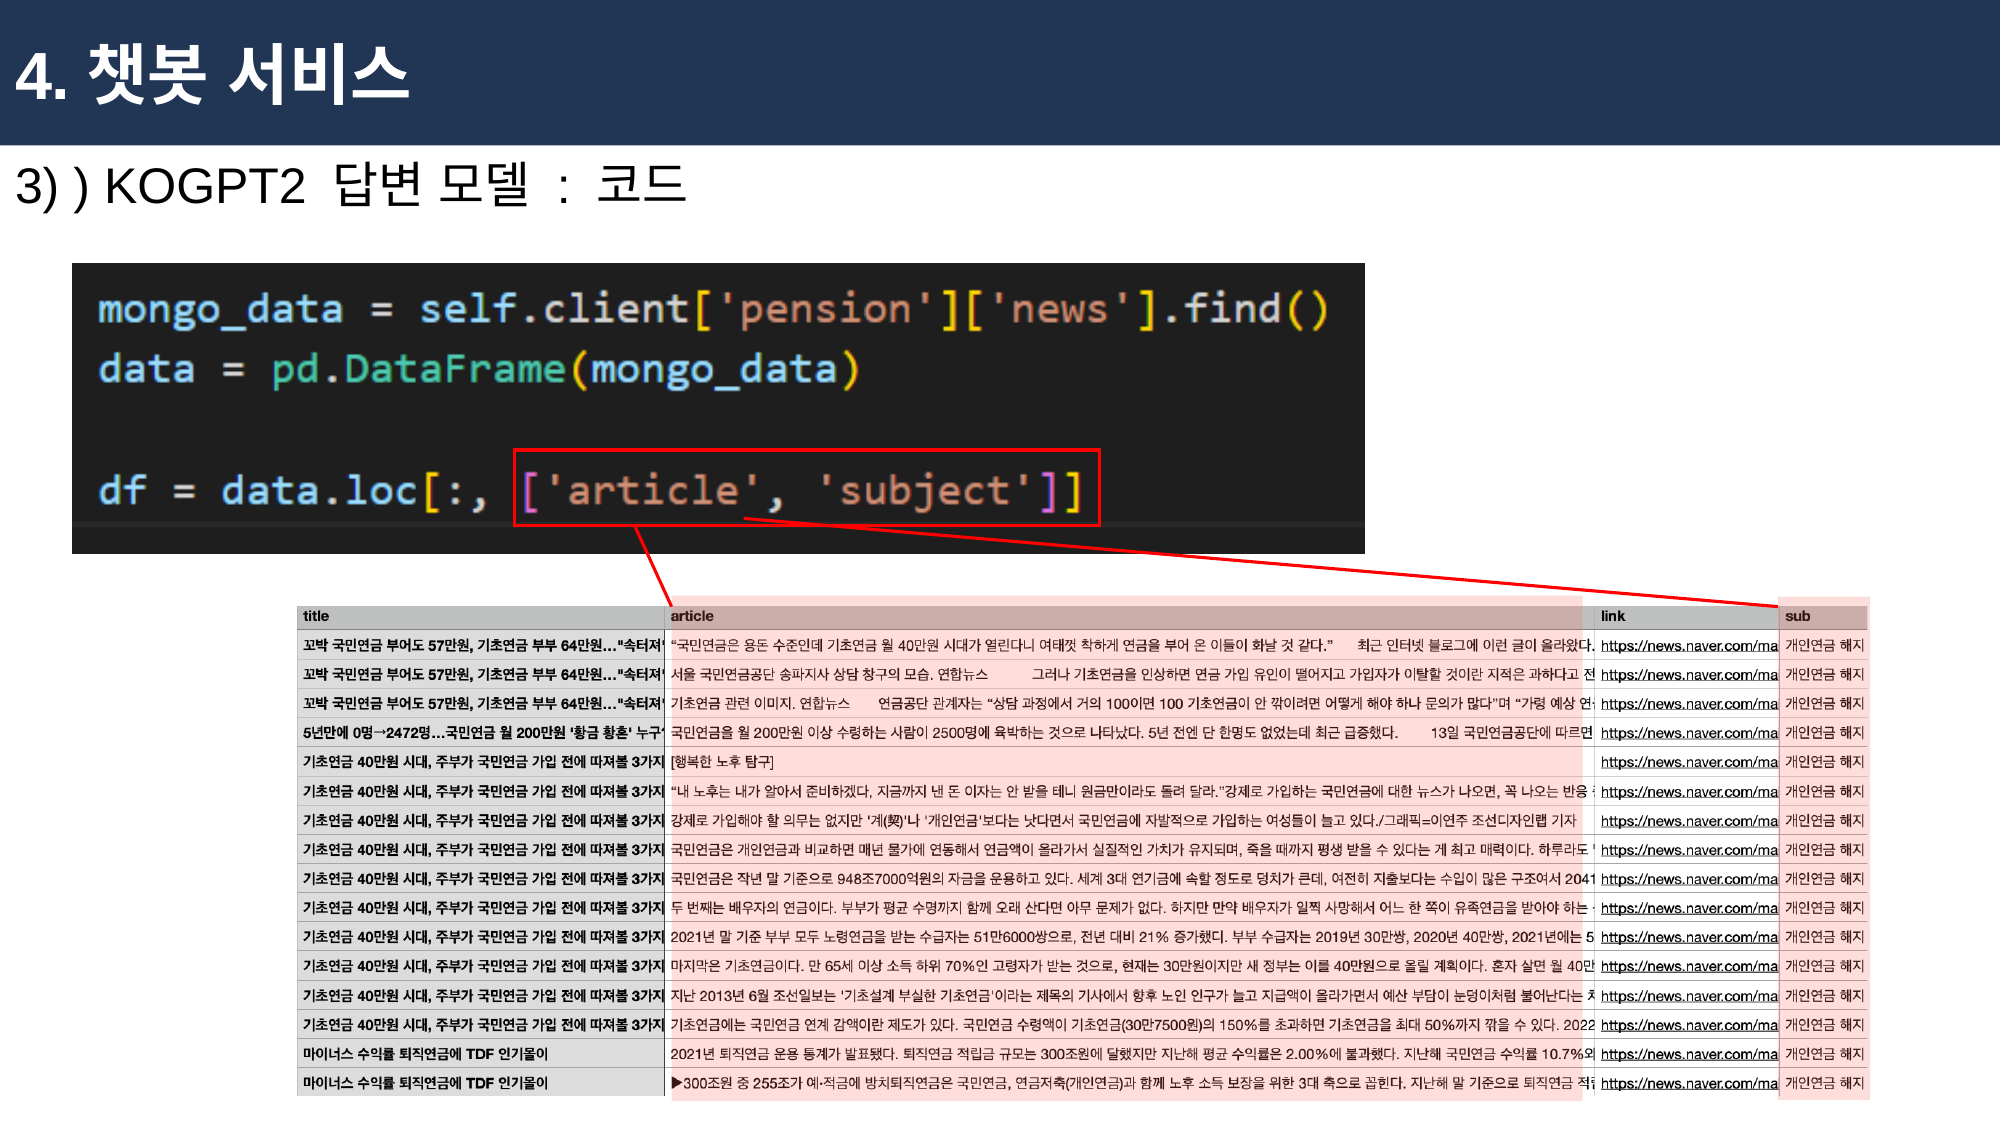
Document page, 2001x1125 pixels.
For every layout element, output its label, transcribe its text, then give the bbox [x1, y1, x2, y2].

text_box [743, 518, 1779, 607]
text_box 3) ) KOGPT2 답변 모델 : 코드 [0, 145, 1100, 221]
picture [72, 263, 1365, 554]
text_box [634, 524, 672, 607]
text_box 4.챗봇 서비스 [0, 0, 2000, 146]
text_box [1782, 596, 1870, 606]
text_box [676, 595, 738, 603]
picture [292, 606, 1868, 1096]
